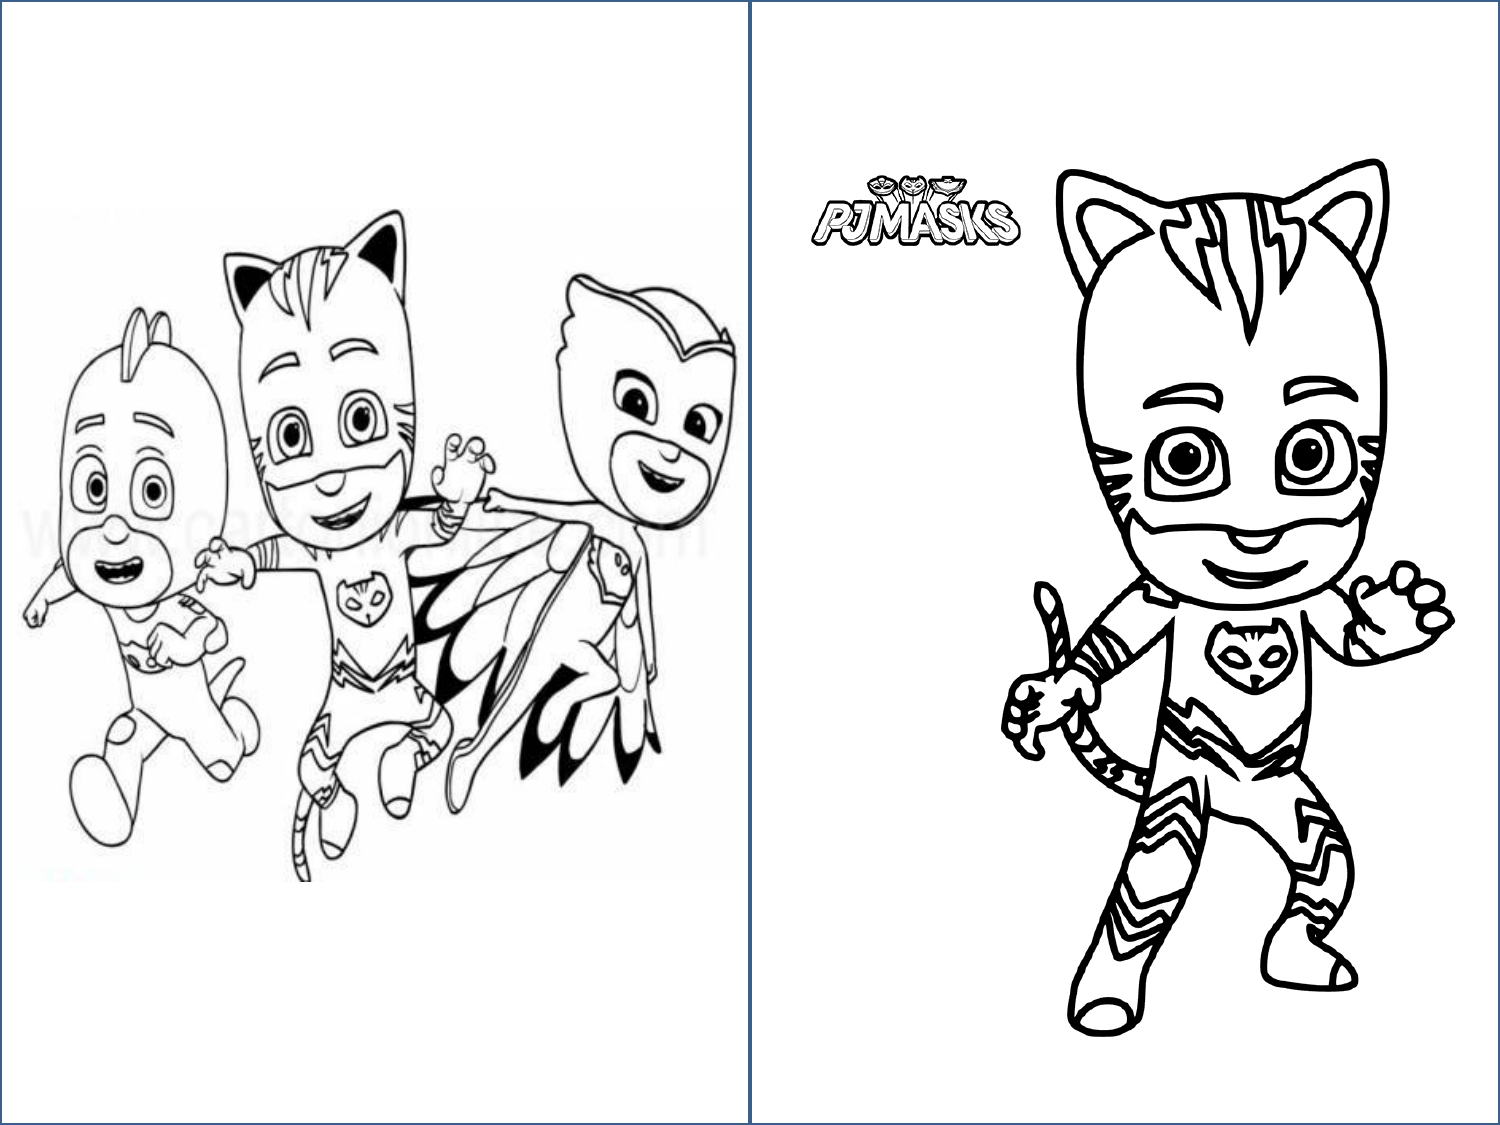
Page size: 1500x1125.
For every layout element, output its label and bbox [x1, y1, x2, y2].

picture [17, 207, 747, 882]
text_box [0, 0, 748, 1125]
text_box [748, 0, 1500, 1125]
picture [783, 146, 1467, 1046]
